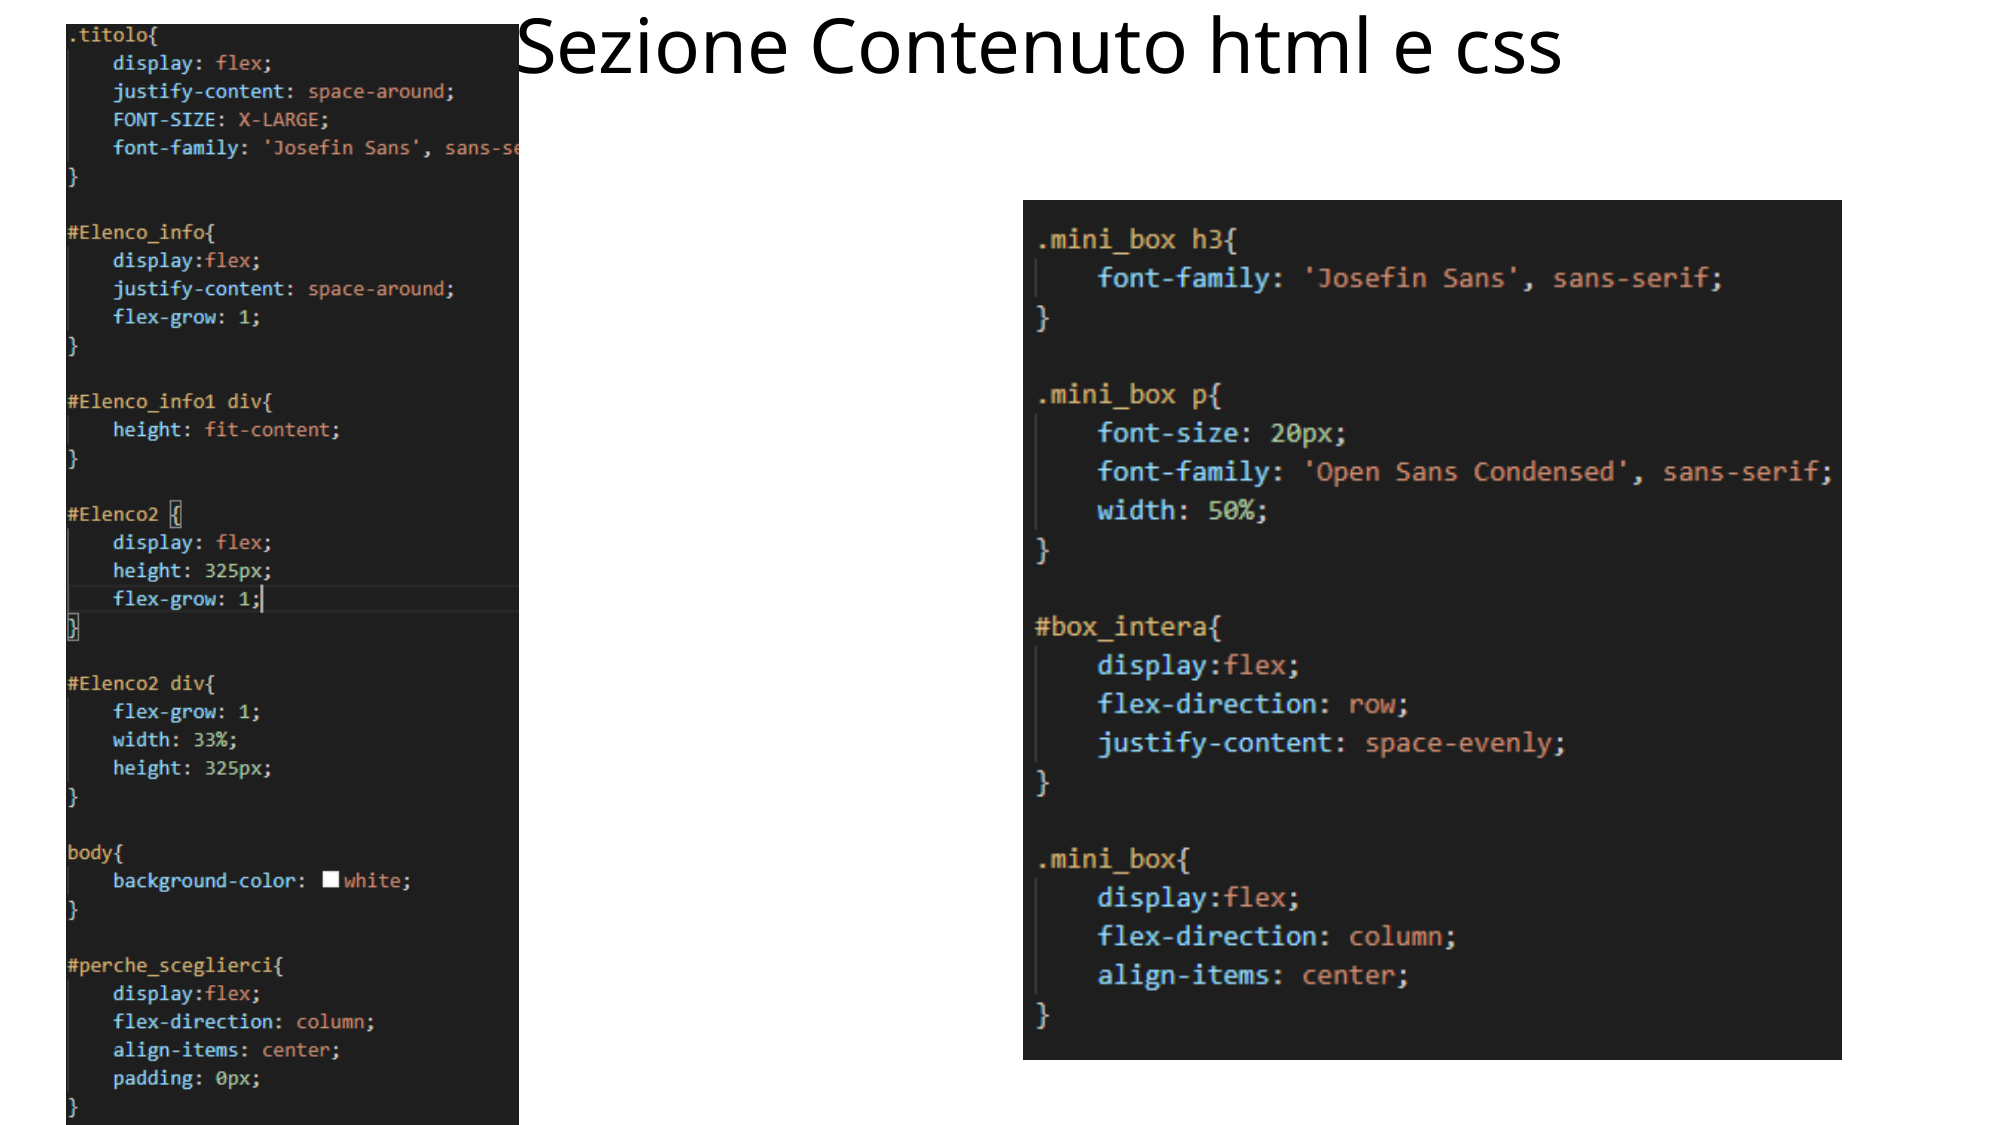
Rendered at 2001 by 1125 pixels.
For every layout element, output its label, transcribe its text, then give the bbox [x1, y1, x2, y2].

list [65, 24, 519, 1125]
picture [1023, 200, 1842, 1060]
title Sezione Contenuto html e css [205, 0, 1875, 98]
